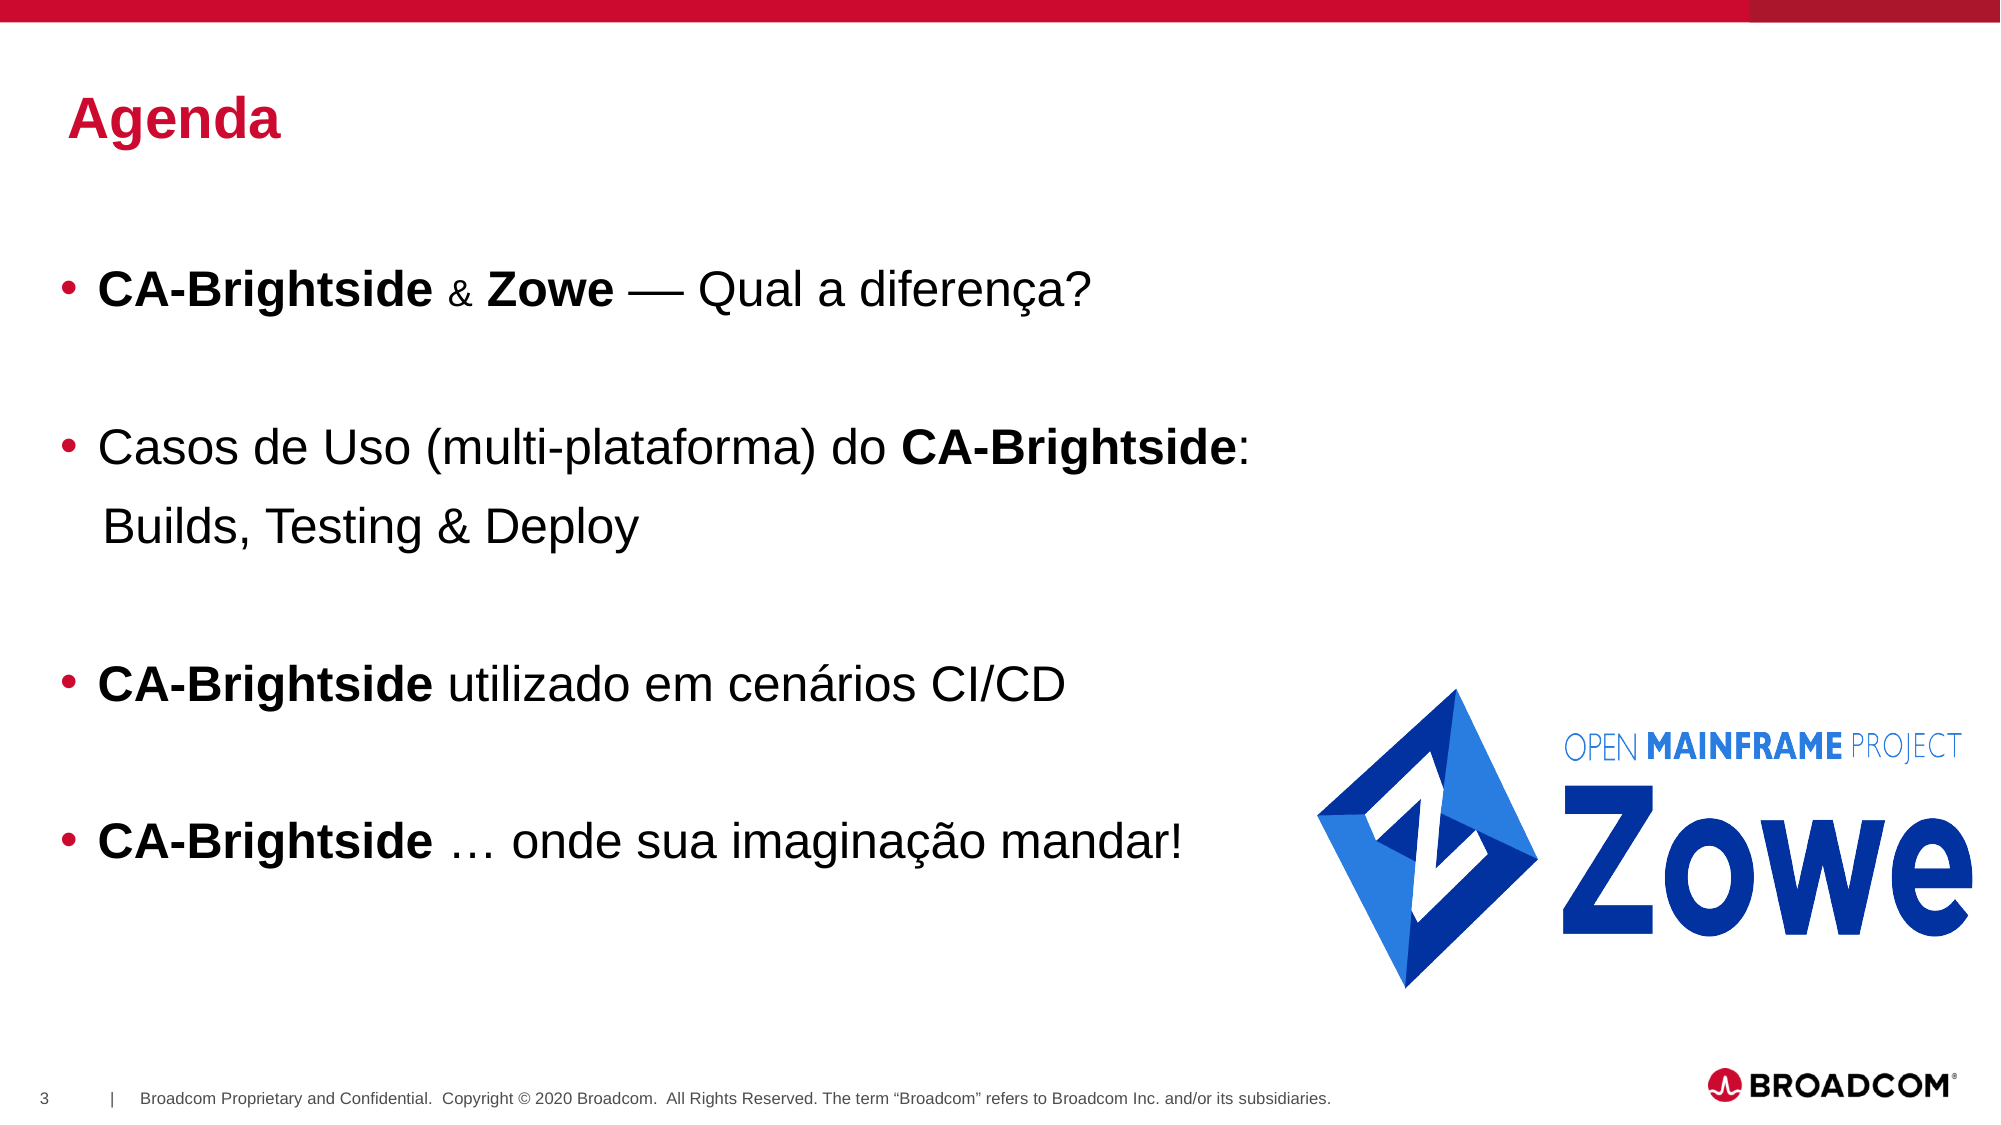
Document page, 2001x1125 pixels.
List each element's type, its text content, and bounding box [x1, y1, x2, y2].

title Agenda [67, 90, 1933, 151]
picture [1708, 1068, 1957, 1102]
picture [1290, 618, 2000, 1065]
list CA-Brightside & Zowe –– Qual a diferença? Casos de Uso (multi-plataforma) do CA-Brightside: Builds, Testing & Deploy CA-Brightside utilizado em cenários CI/CD CA-Brightside … onde sua imaginação mandar! [60, 178, 1973, 871]
